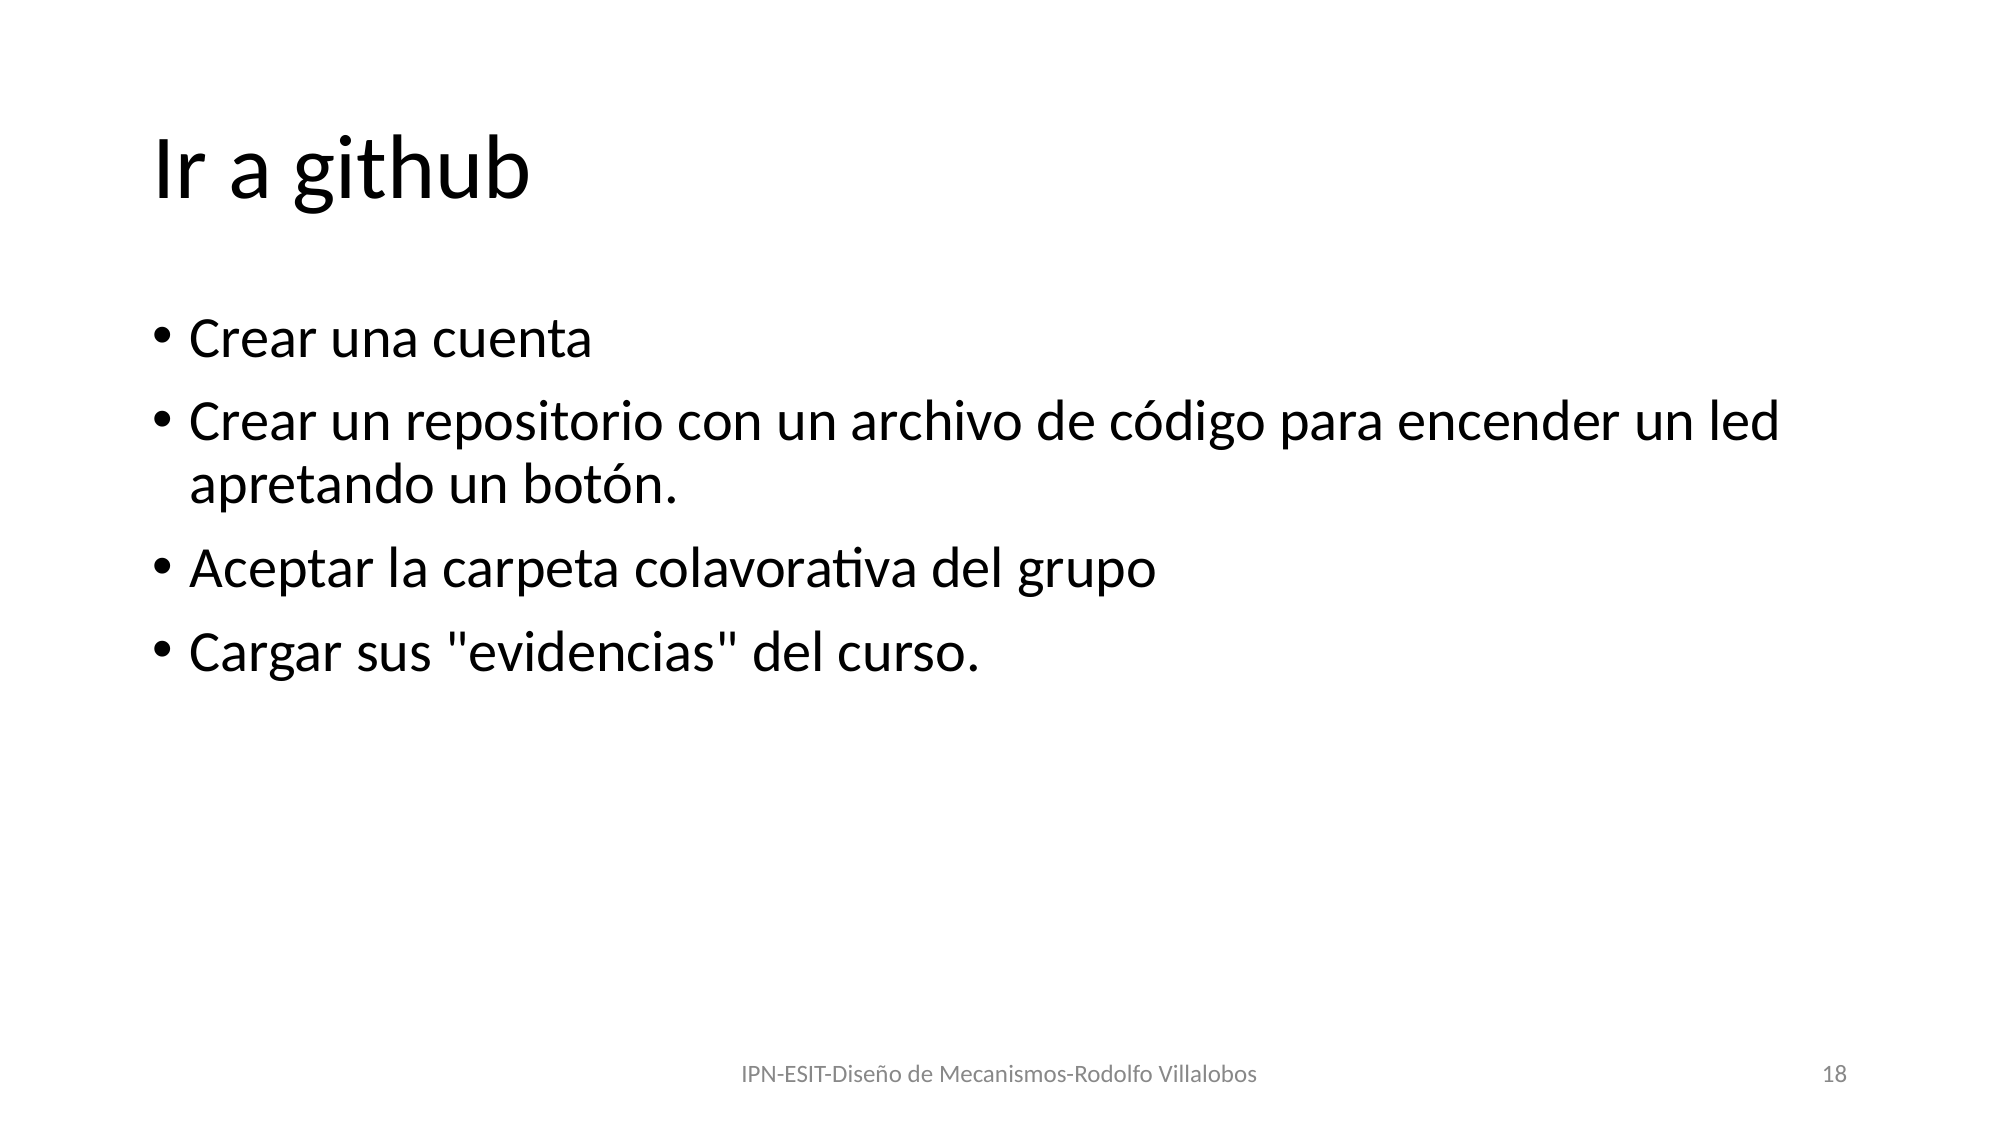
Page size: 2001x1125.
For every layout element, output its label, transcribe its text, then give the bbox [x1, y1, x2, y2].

footer IPN-ESIT-Diseño de Mecanismos-Rodolfo Villalobos [662, 1042, 1338, 1103]
slide_number 18 [1412, 1042, 1863, 1103]
title Ir a github [137, 59, 1863, 278]
list Crear una cuenta Crear un repositorio con un archivo de código para encender un led apretando un botón. Aceptar la carpeta colavorativa del grupo Cargar sus "evidencias" del curso. [137, 299, 1863, 1014]
